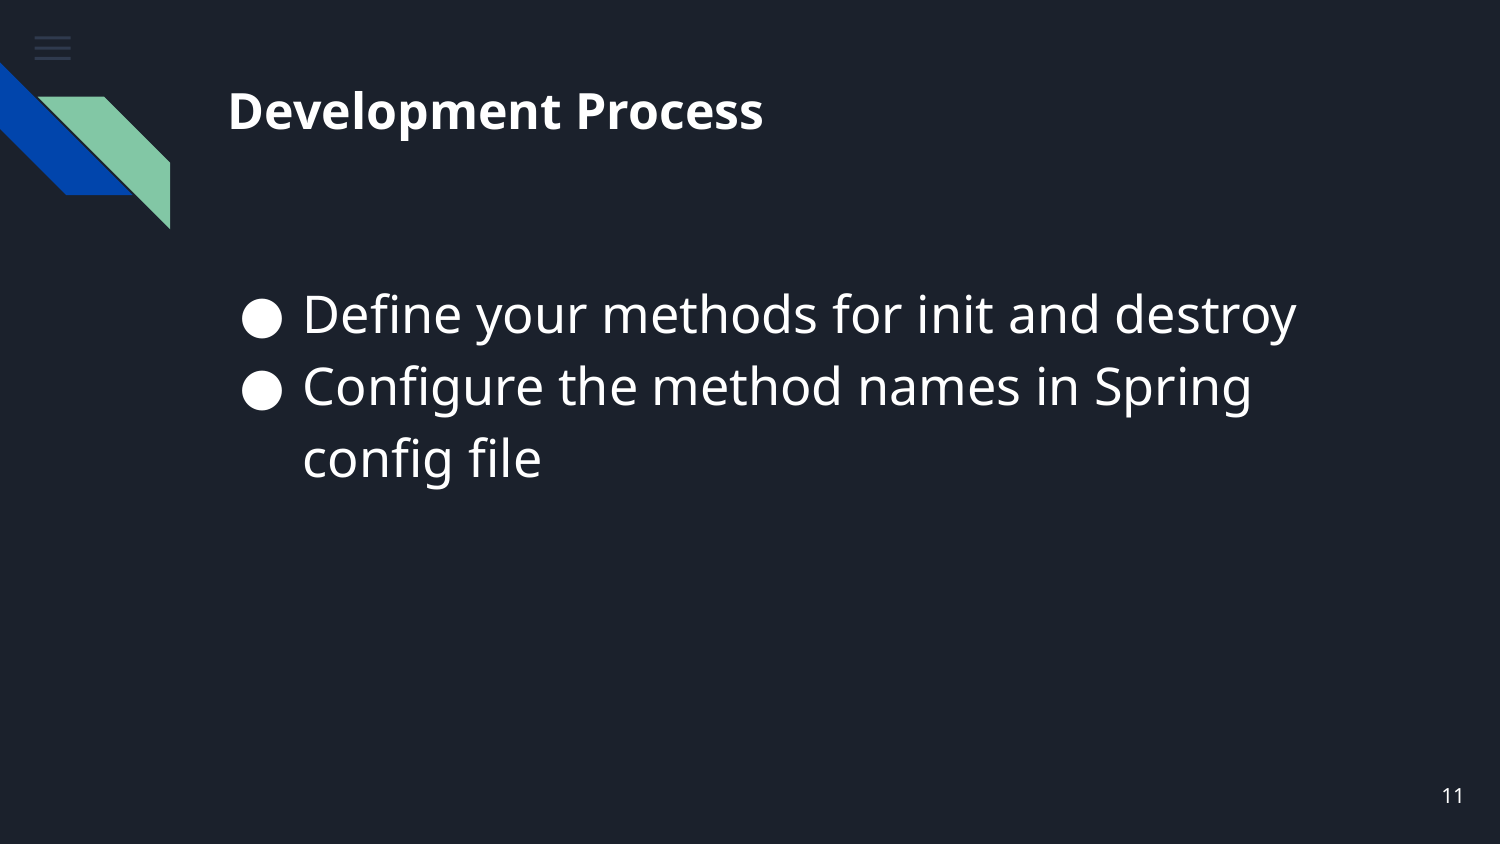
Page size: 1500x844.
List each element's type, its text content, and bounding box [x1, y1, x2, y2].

title Development Process [212, 64, 1368, 215]
slide_number ‹#› [1389, 764, 1480, 830]
list Define your methods for init and destroy Configure the method names in Spring config file [212, 257, 1368, 735]
